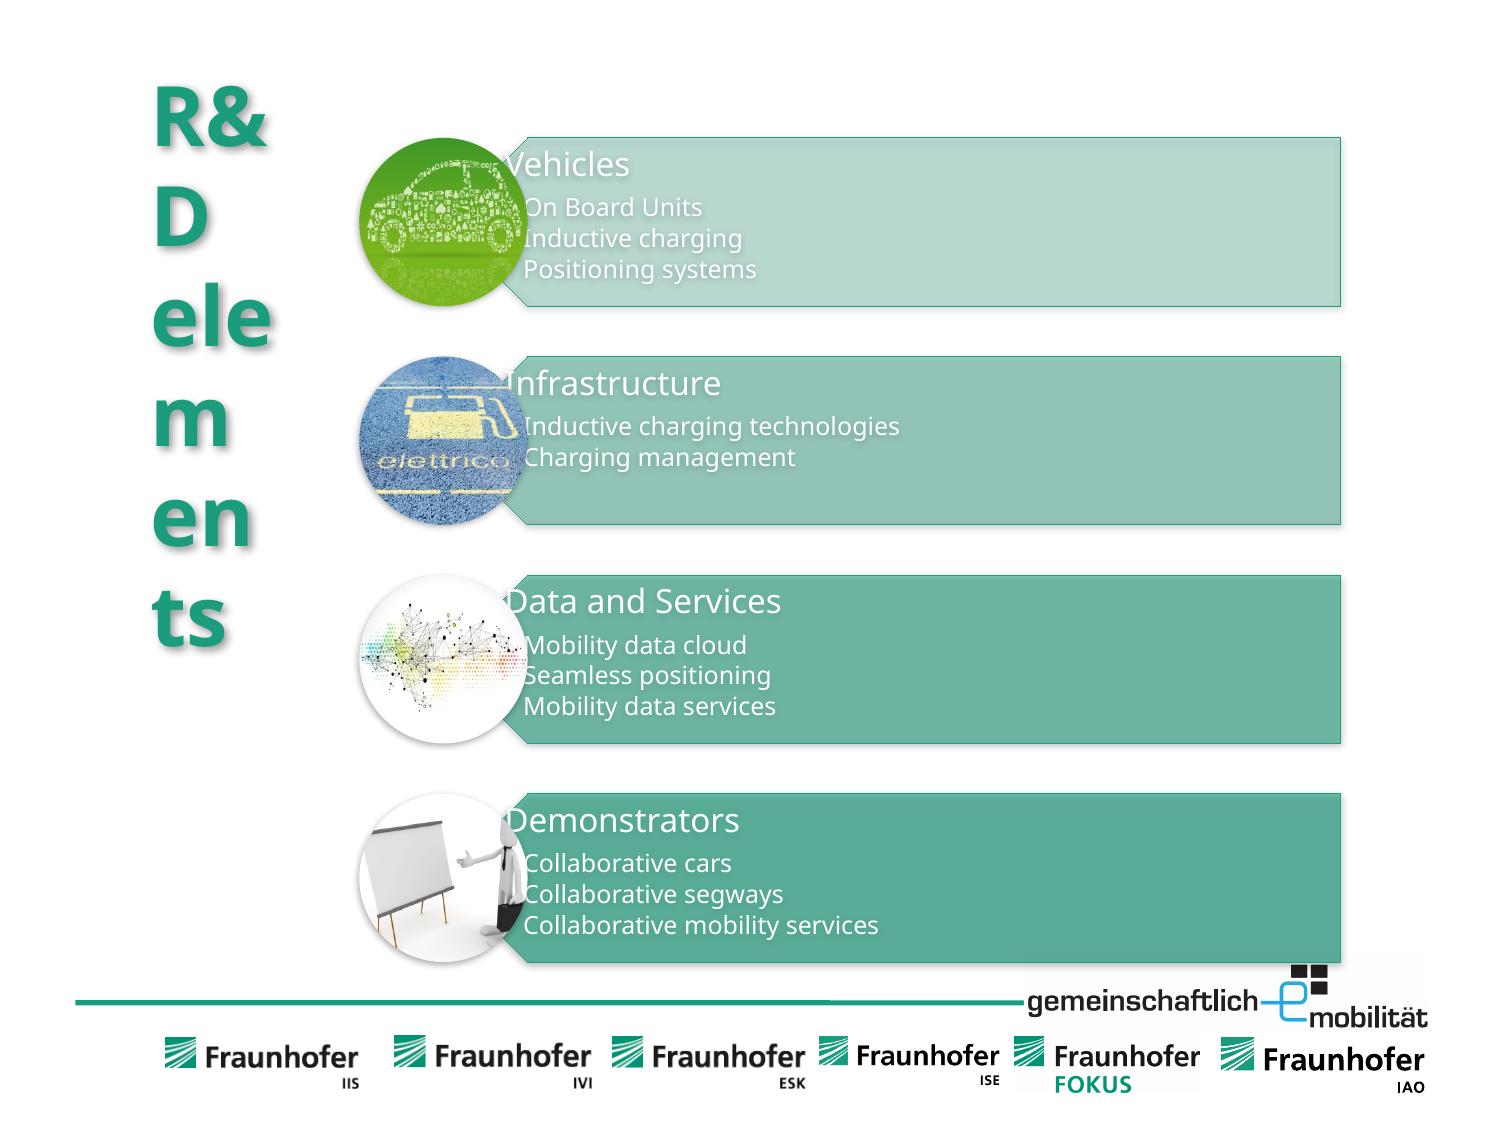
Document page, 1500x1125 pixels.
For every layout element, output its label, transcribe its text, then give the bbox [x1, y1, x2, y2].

picture [1014, 1036, 1200, 1093]
picture [394, 1035, 595, 1091]
picture [165, 1037, 362, 1091]
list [175, 137, 1500, 963]
picture [817, 1034, 1000, 1086]
title R&D elements [150, 62, 276, 961]
picture [1023, 963, 1427, 1033]
picture [612, 1036, 809, 1091]
